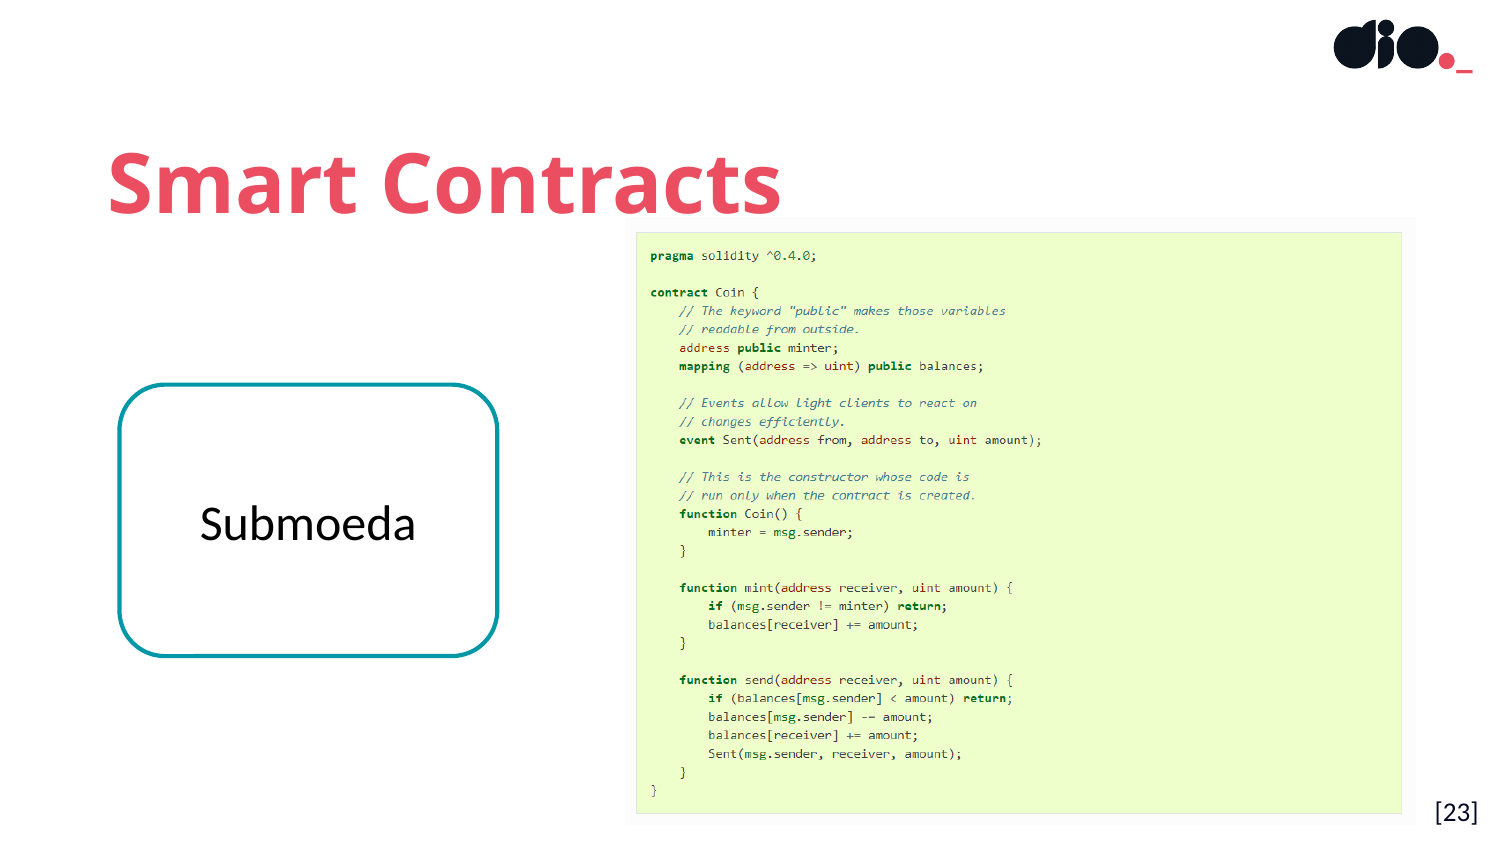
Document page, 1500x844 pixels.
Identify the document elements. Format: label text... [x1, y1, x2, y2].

picture [625, 217, 1416, 825]
picture [1333, 19, 1473, 74]
text_box Submoeda [117, 382, 500, 659]
slide_number [23] [1403, 779, 1494, 844]
text_box Smart Contracts [92, 104, 1408, 243]
